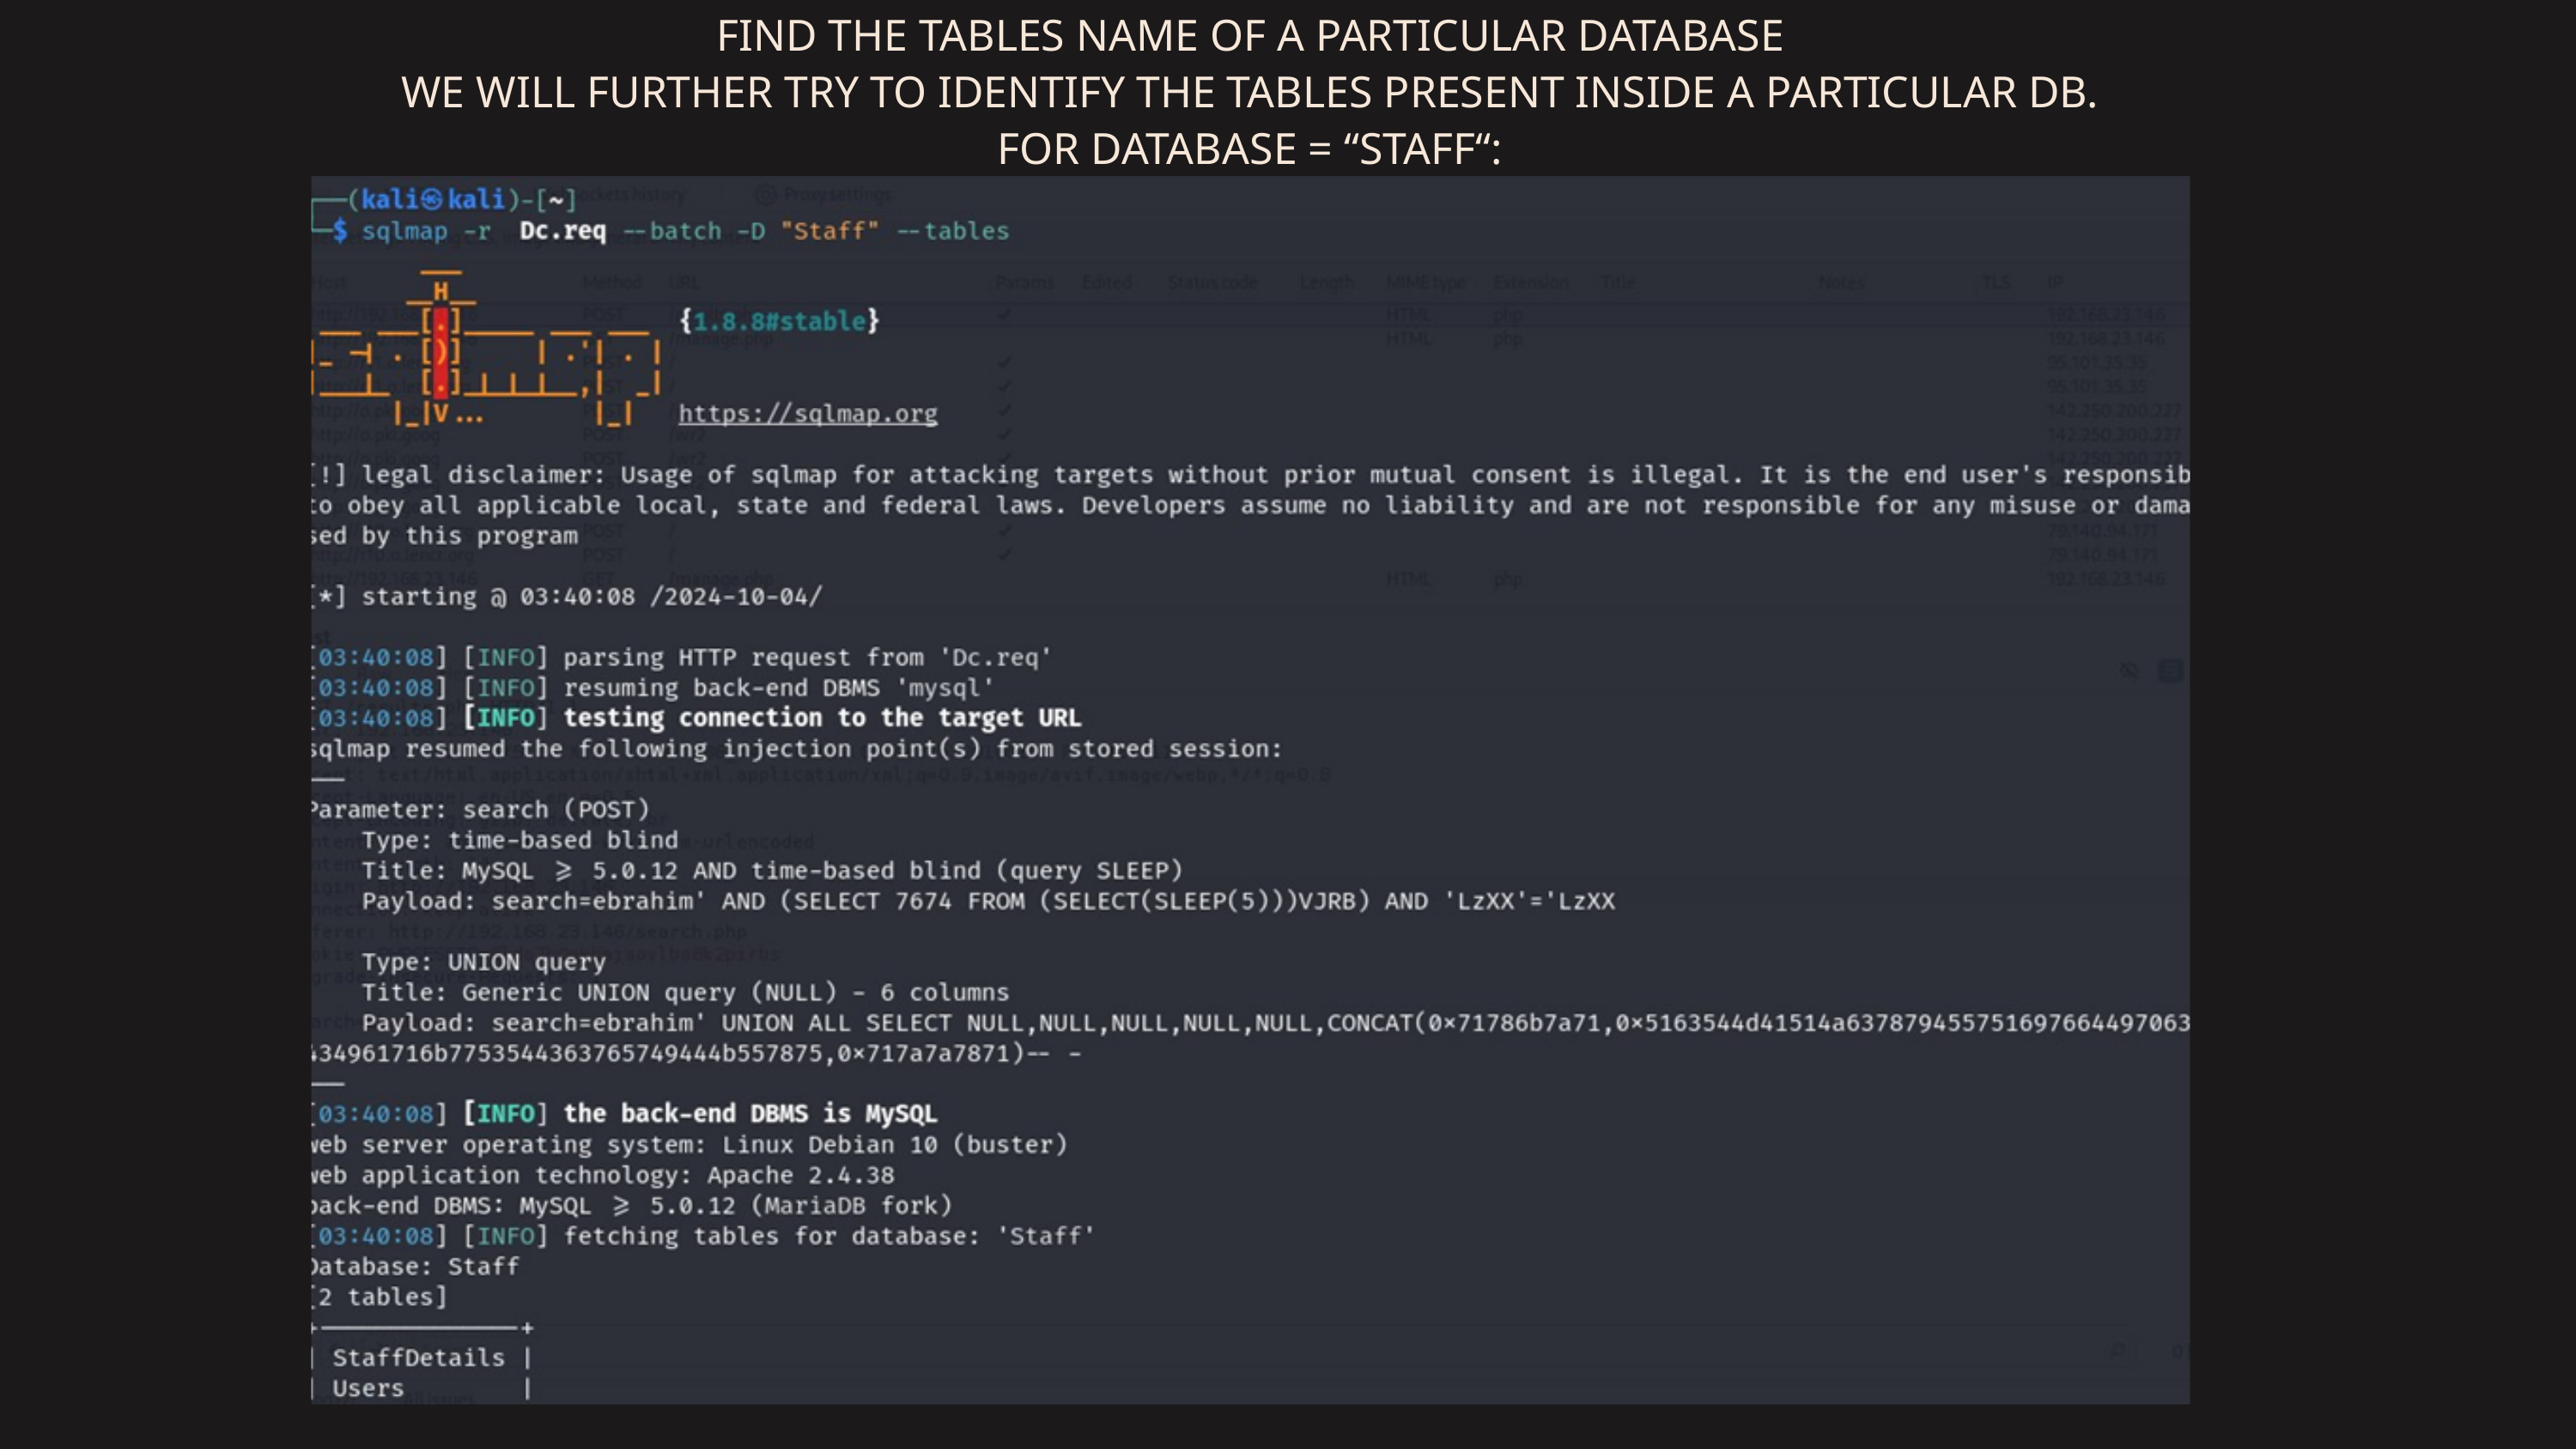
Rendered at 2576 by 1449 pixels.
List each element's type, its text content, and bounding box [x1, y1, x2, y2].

text_box FIND THE TABLES NAME OF A PARTICULAR DATABASE WE WILL FURTHER TRY TO IDENTIFY THE TABLES PRESENT INSIDE A PARTICULAR DB. FOR DATABASE = “STAFF“: [162, 3, 2339, 173]
text_box [311, 176, 2190, 1404]
